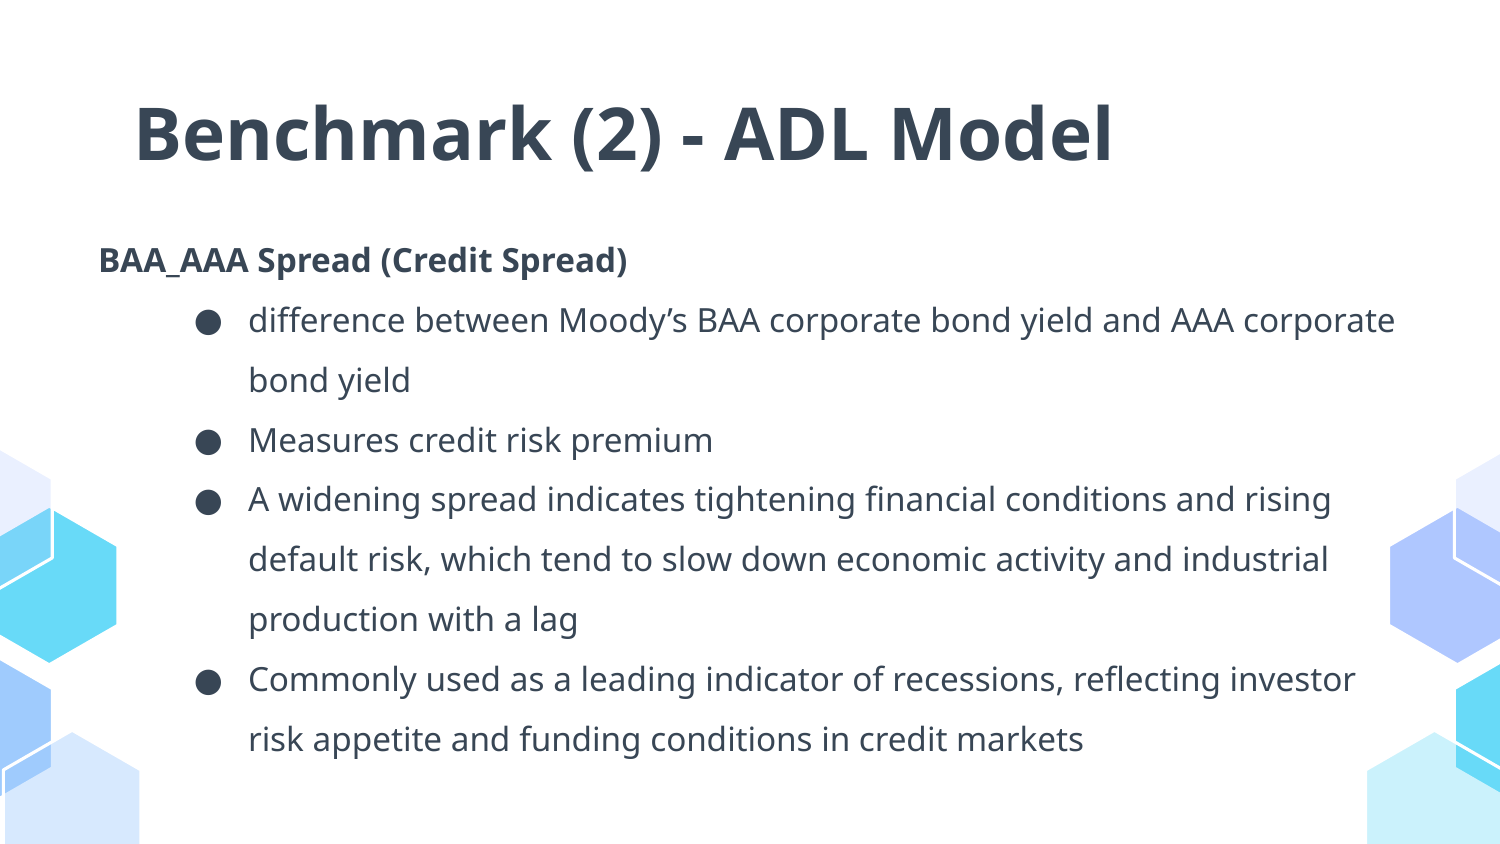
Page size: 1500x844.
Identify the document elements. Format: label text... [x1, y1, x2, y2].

title Benchmark (2) - ADL Model [118, 72, 1382, 167]
subtitle BAA_AAA Spread (Credit Spread) difference between Moody’s BAA corporate bond yield and AAA corporate bond yield Measures credit risk premium A widening spread indicates tightening financial conditions and rising default risk, which tend to slow down economic activity and industrial production with a lag Commonly used as a leading indicator of recessions, reflecting investor risk appetite and funding conditions in credit markets [83, 204, 1417, 805]
